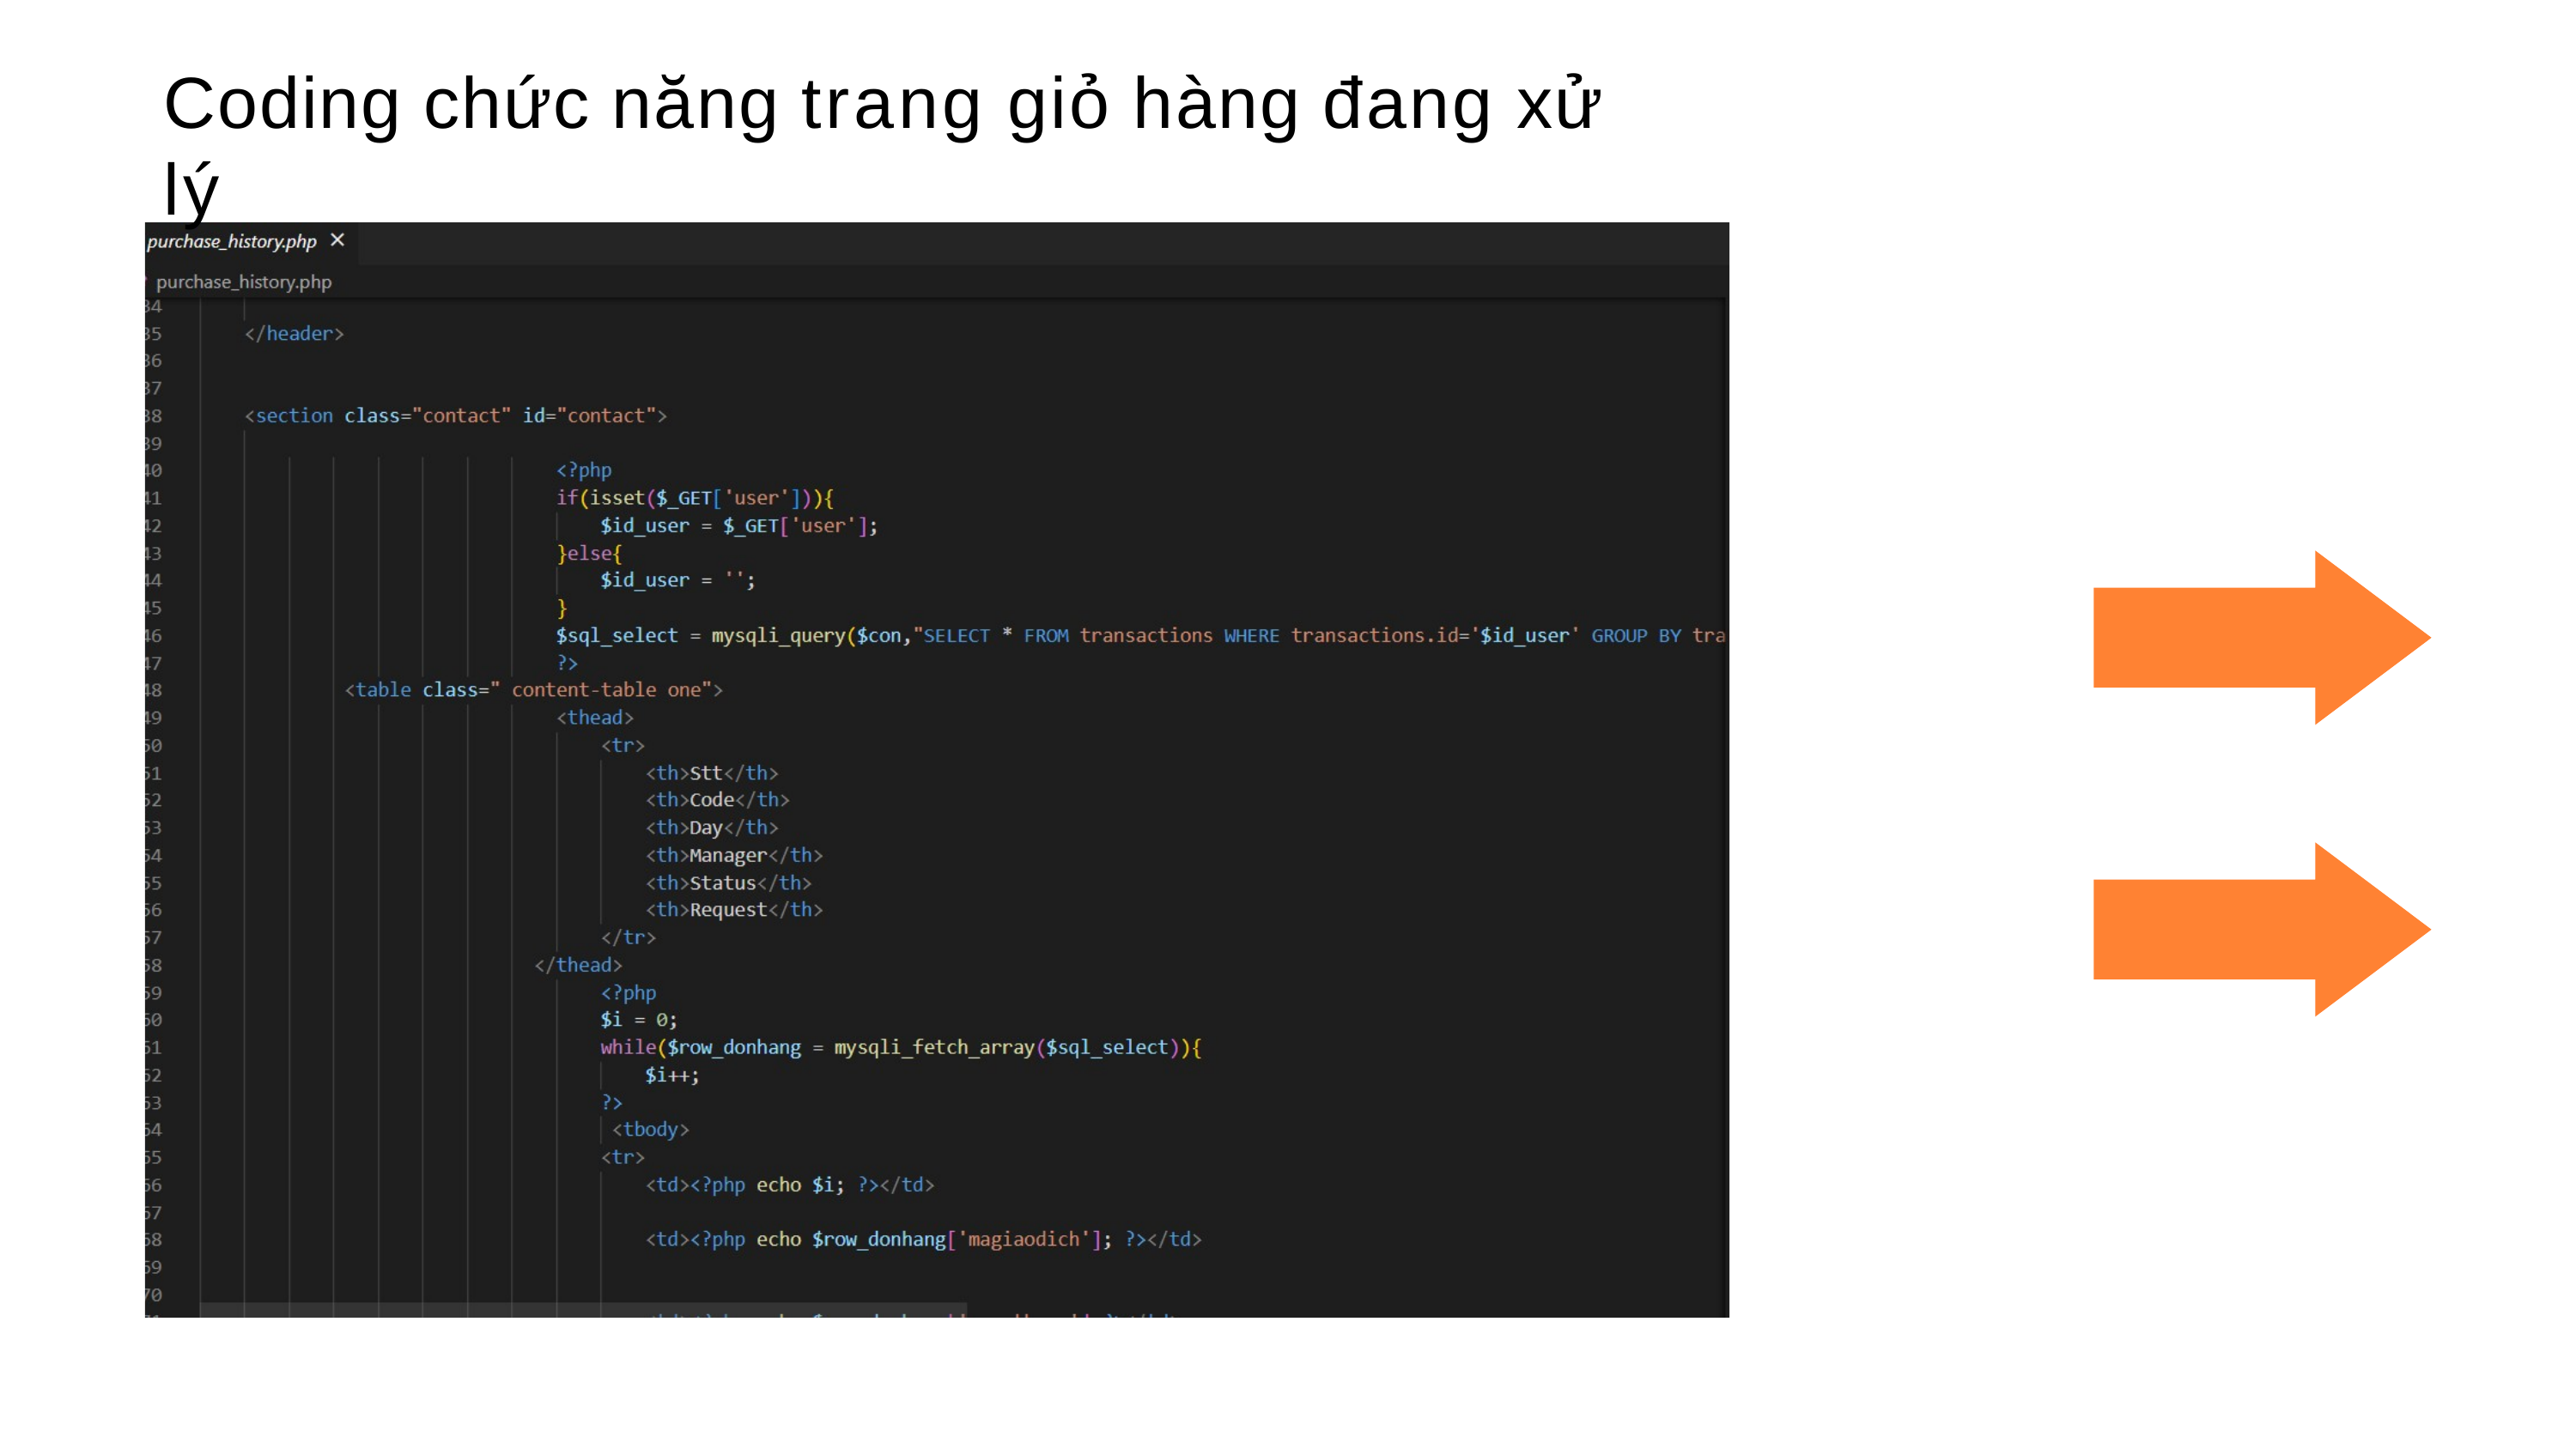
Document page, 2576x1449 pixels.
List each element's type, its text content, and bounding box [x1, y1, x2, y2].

text_box [144, 222, 1730, 1318]
text_box [2093, 842, 2432, 1017]
text_box [2093, 550, 2432, 725]
title Coding chức năng trang giỏ hàng đang xử lý [161, 53, 1662, 298]
